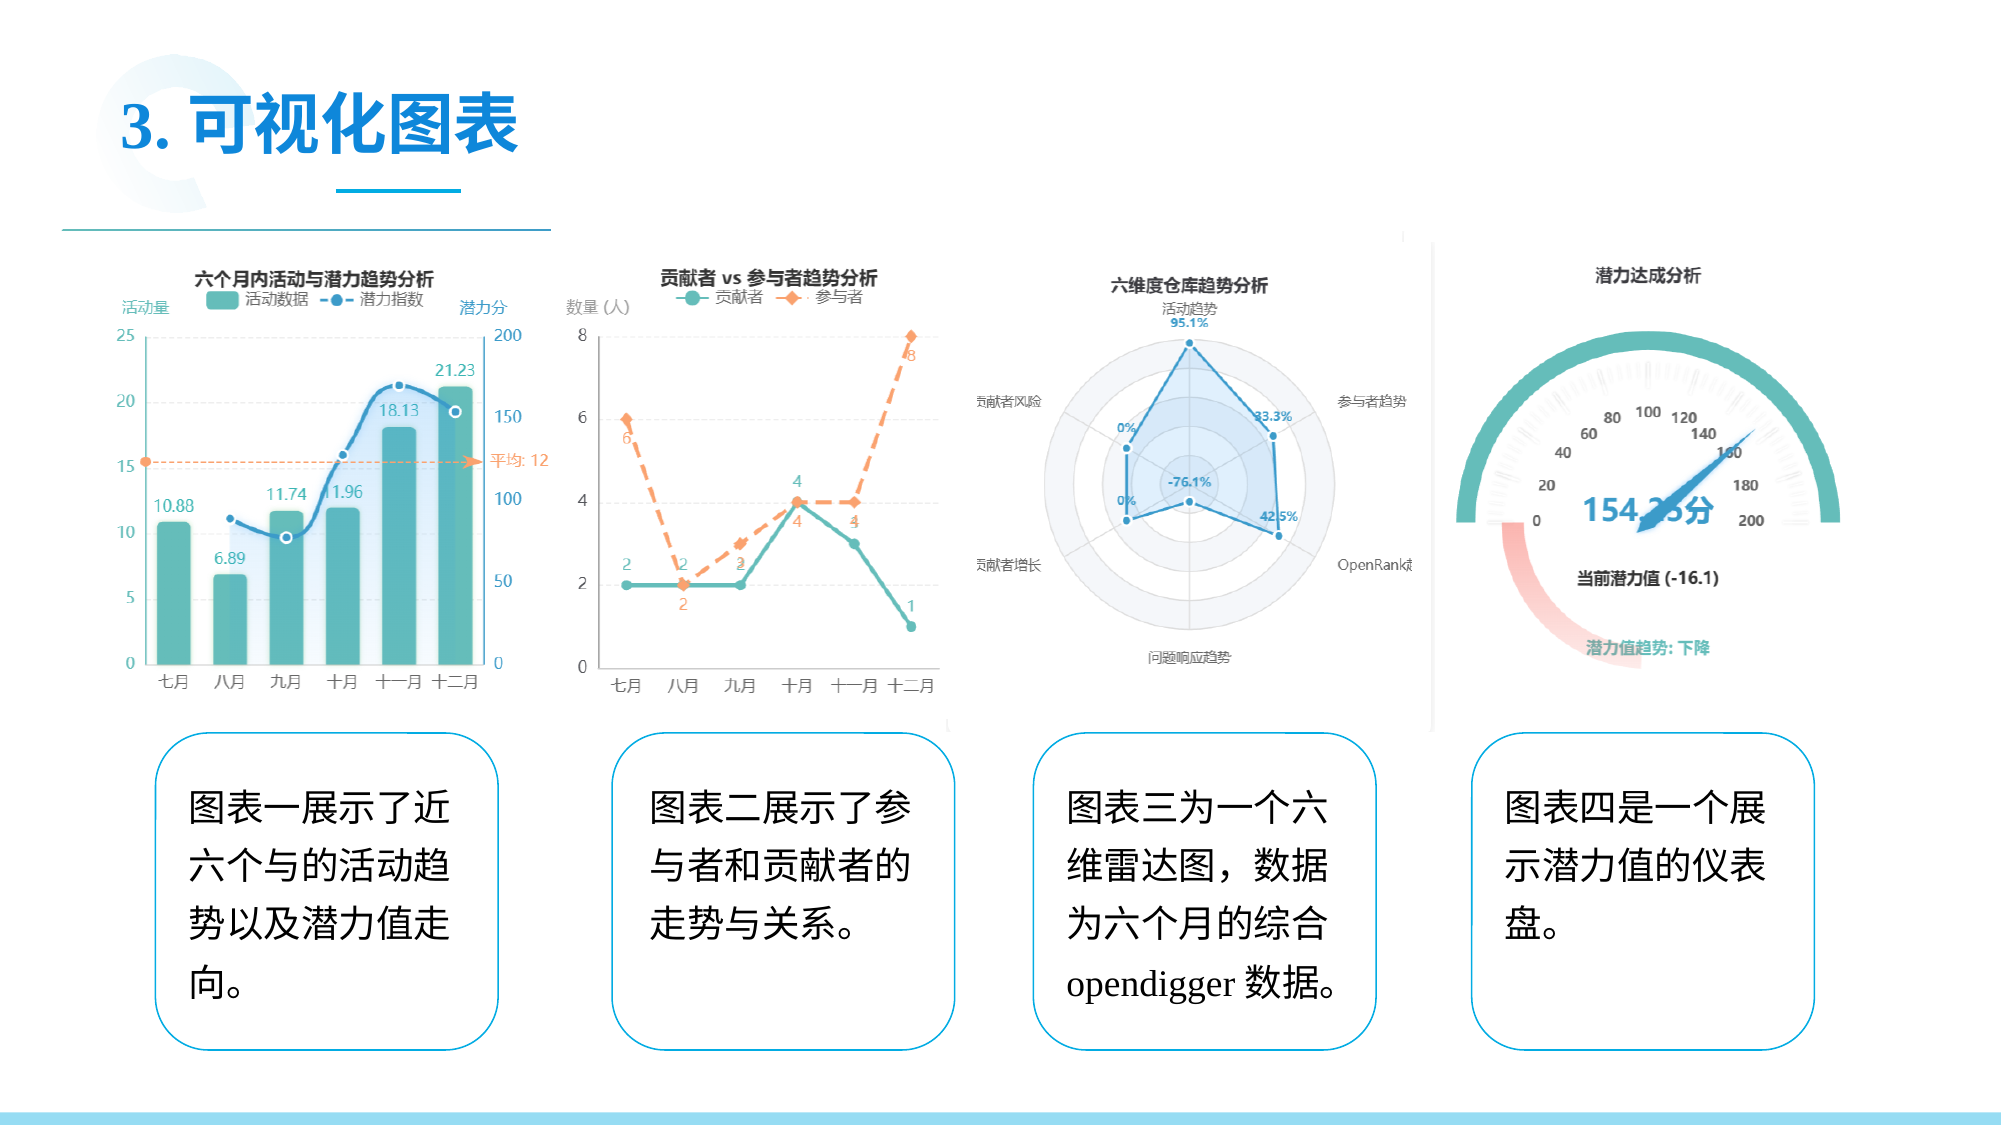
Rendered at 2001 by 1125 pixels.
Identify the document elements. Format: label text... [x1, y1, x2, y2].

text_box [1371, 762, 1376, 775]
text_box [155, 732, 496, 1051]
text_box [1033, 732, 1377, 1051]
text_box [612, 732, 955, 1051]
text_box [1471, 732, 1815, 1051]
text_box 图表二展示了参与者和贡献者的走势与关系。 [950, 762, 959, 953]
text_box 图表一展示了近六个与的活动趋势以及潜力值走向。 [173, 762, 499, 1012]
picture [61, 229, 1877, 732]
text_box 3.可视化图表 [61, 74, 581, 170]
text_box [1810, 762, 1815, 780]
